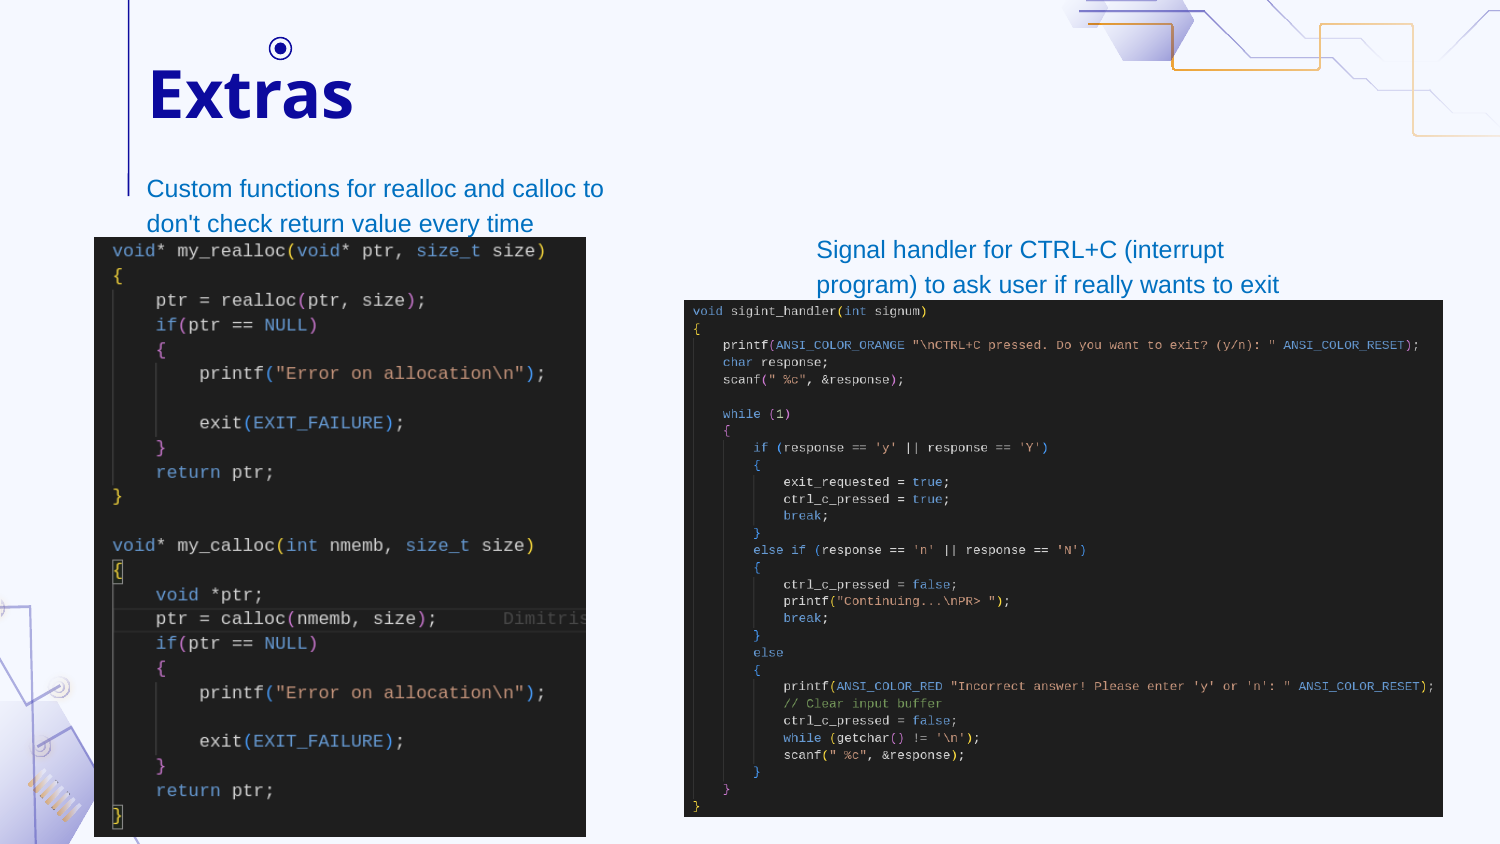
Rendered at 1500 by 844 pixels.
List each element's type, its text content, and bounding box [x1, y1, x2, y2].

picture [94, 237, 586, 837]
text_box Extras [132, 37, 1397, 131]
text_box Custom functions for realloc and calloc to don't check return value every time [146, 153, 608, 217]
text_box Signal handler for CTRL+C (interrupt program) to ask user if really wants to exit [816, 214, 1328, 278]
picture [684, 300, 1443, 817]
